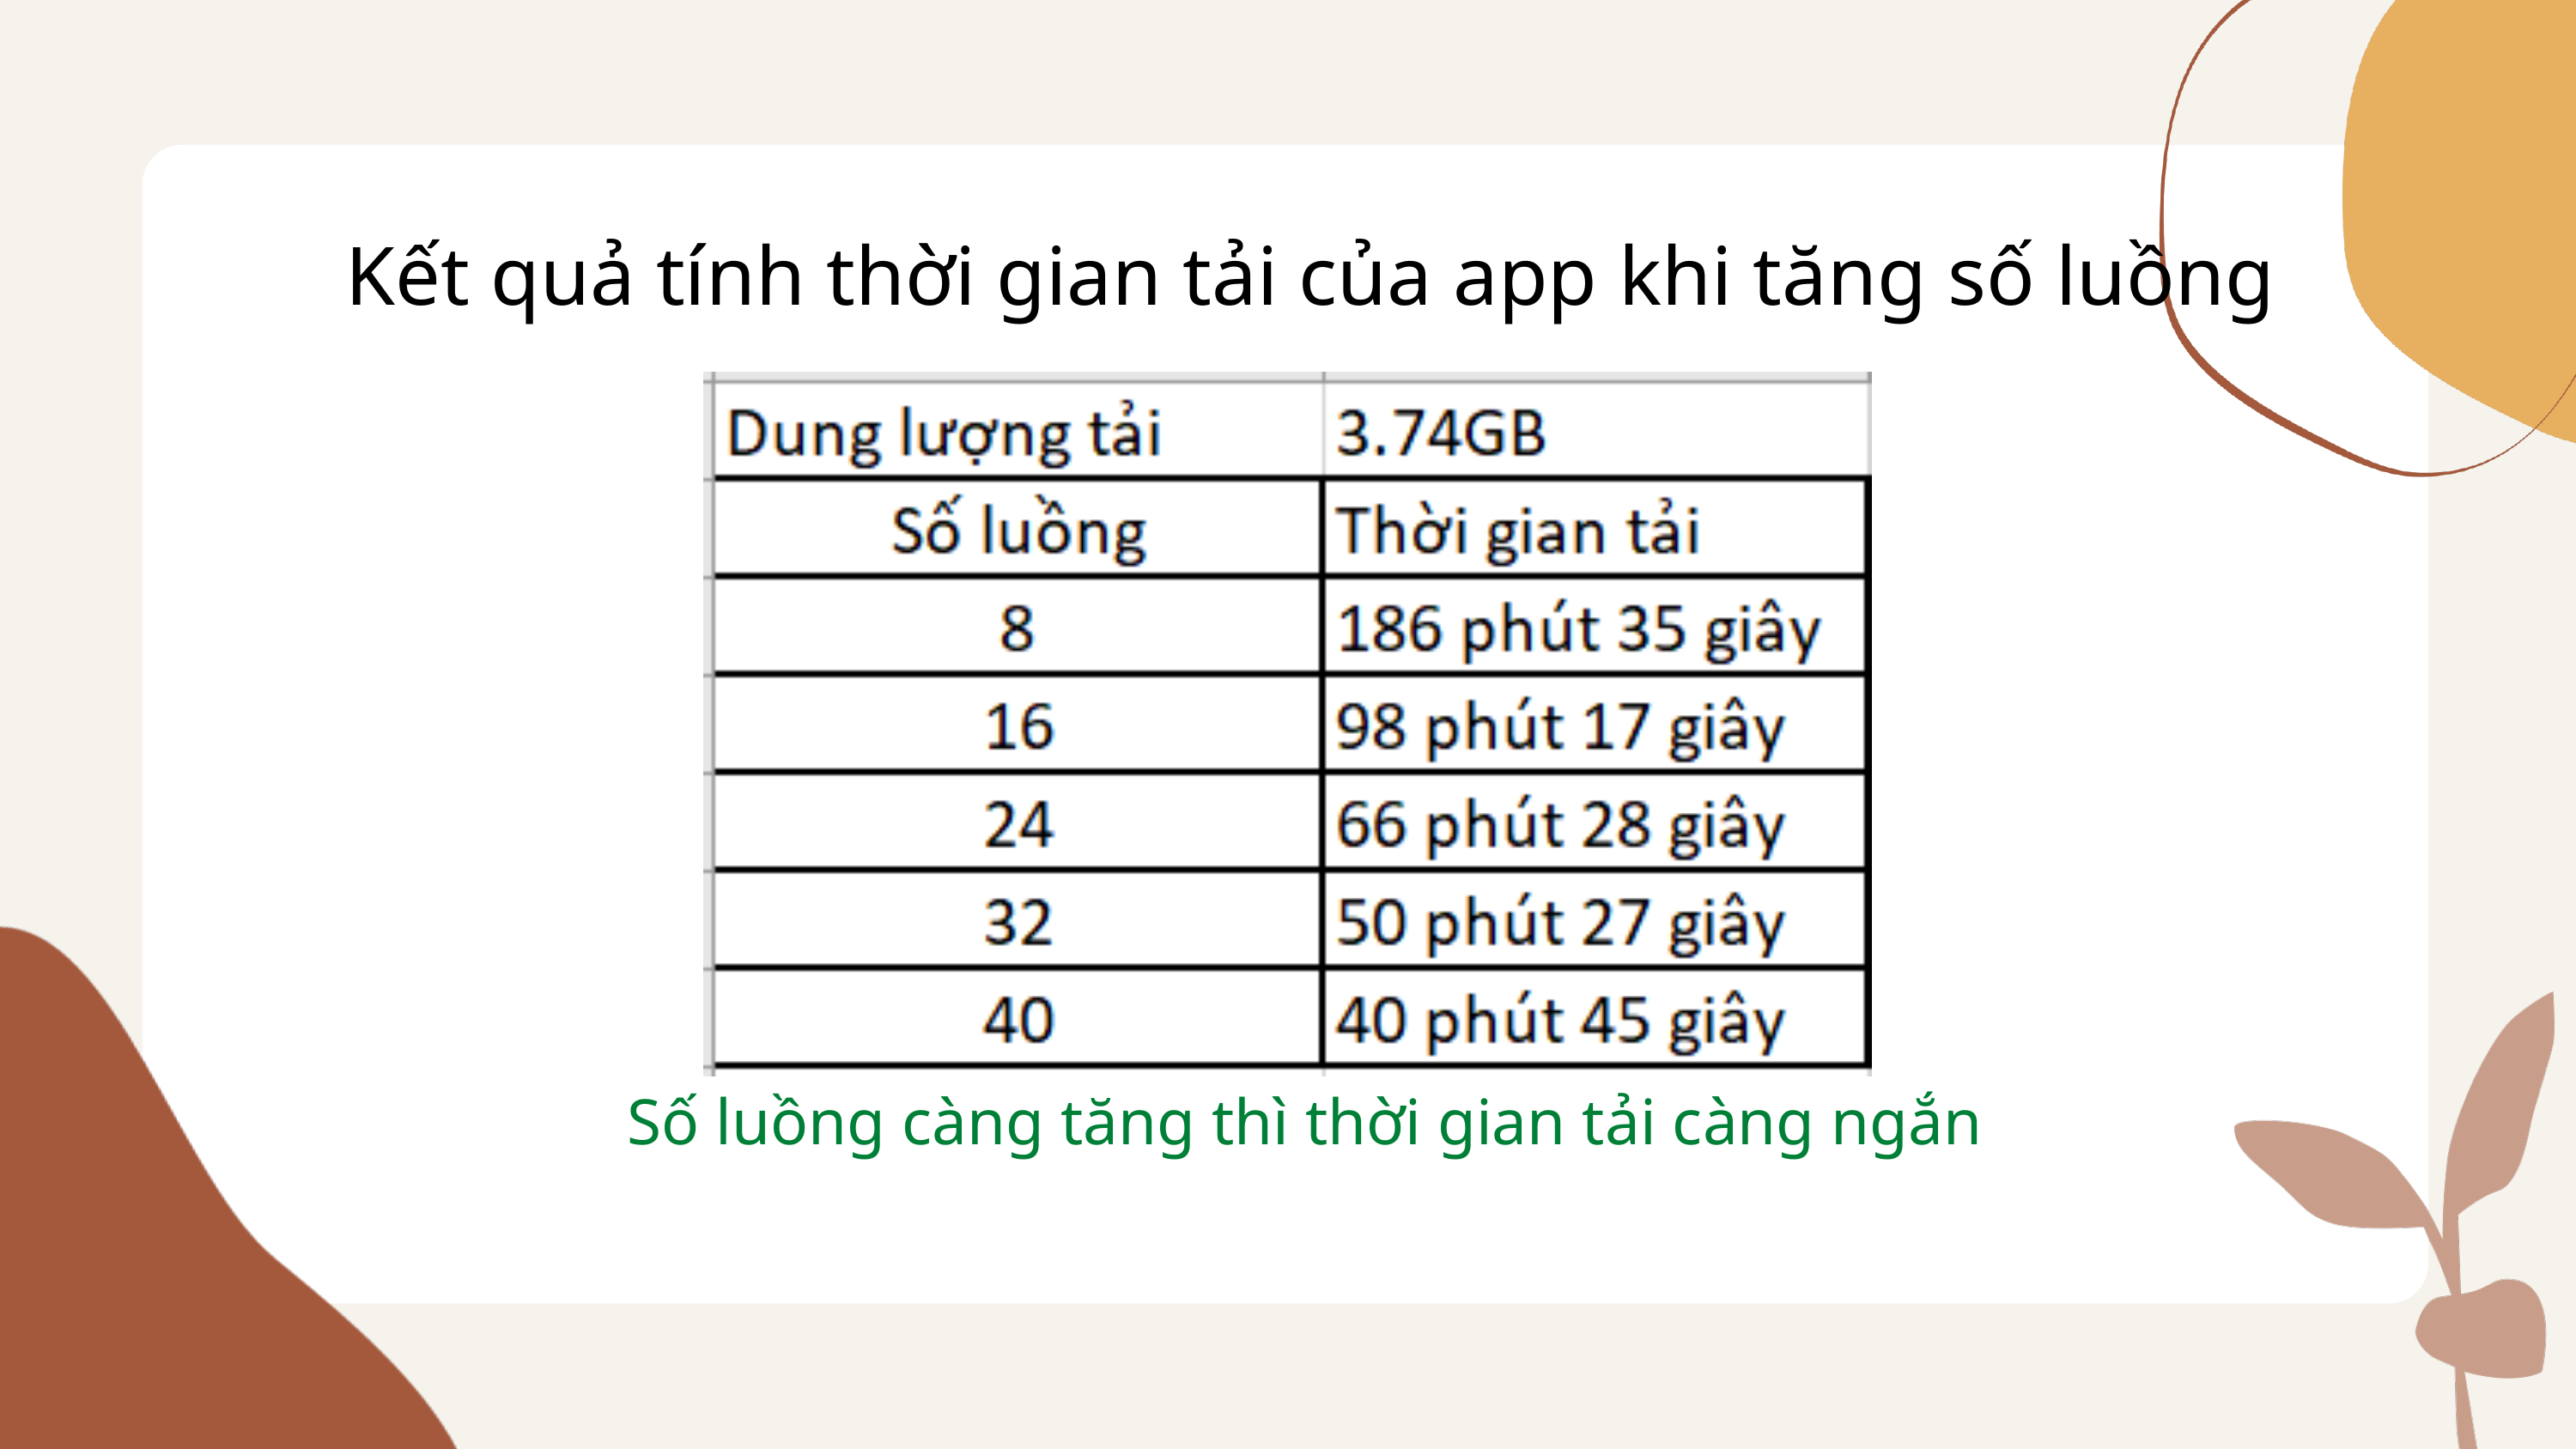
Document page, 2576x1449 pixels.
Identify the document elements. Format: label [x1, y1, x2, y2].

picture [0, 864, 677, 1449]
text_box [142, 144, 2429, 1304]
picture [2233, 991, 2556, 1449]
picture [2041, 0, 2576, 608]
picture [703, 372, 1873, 1077]
